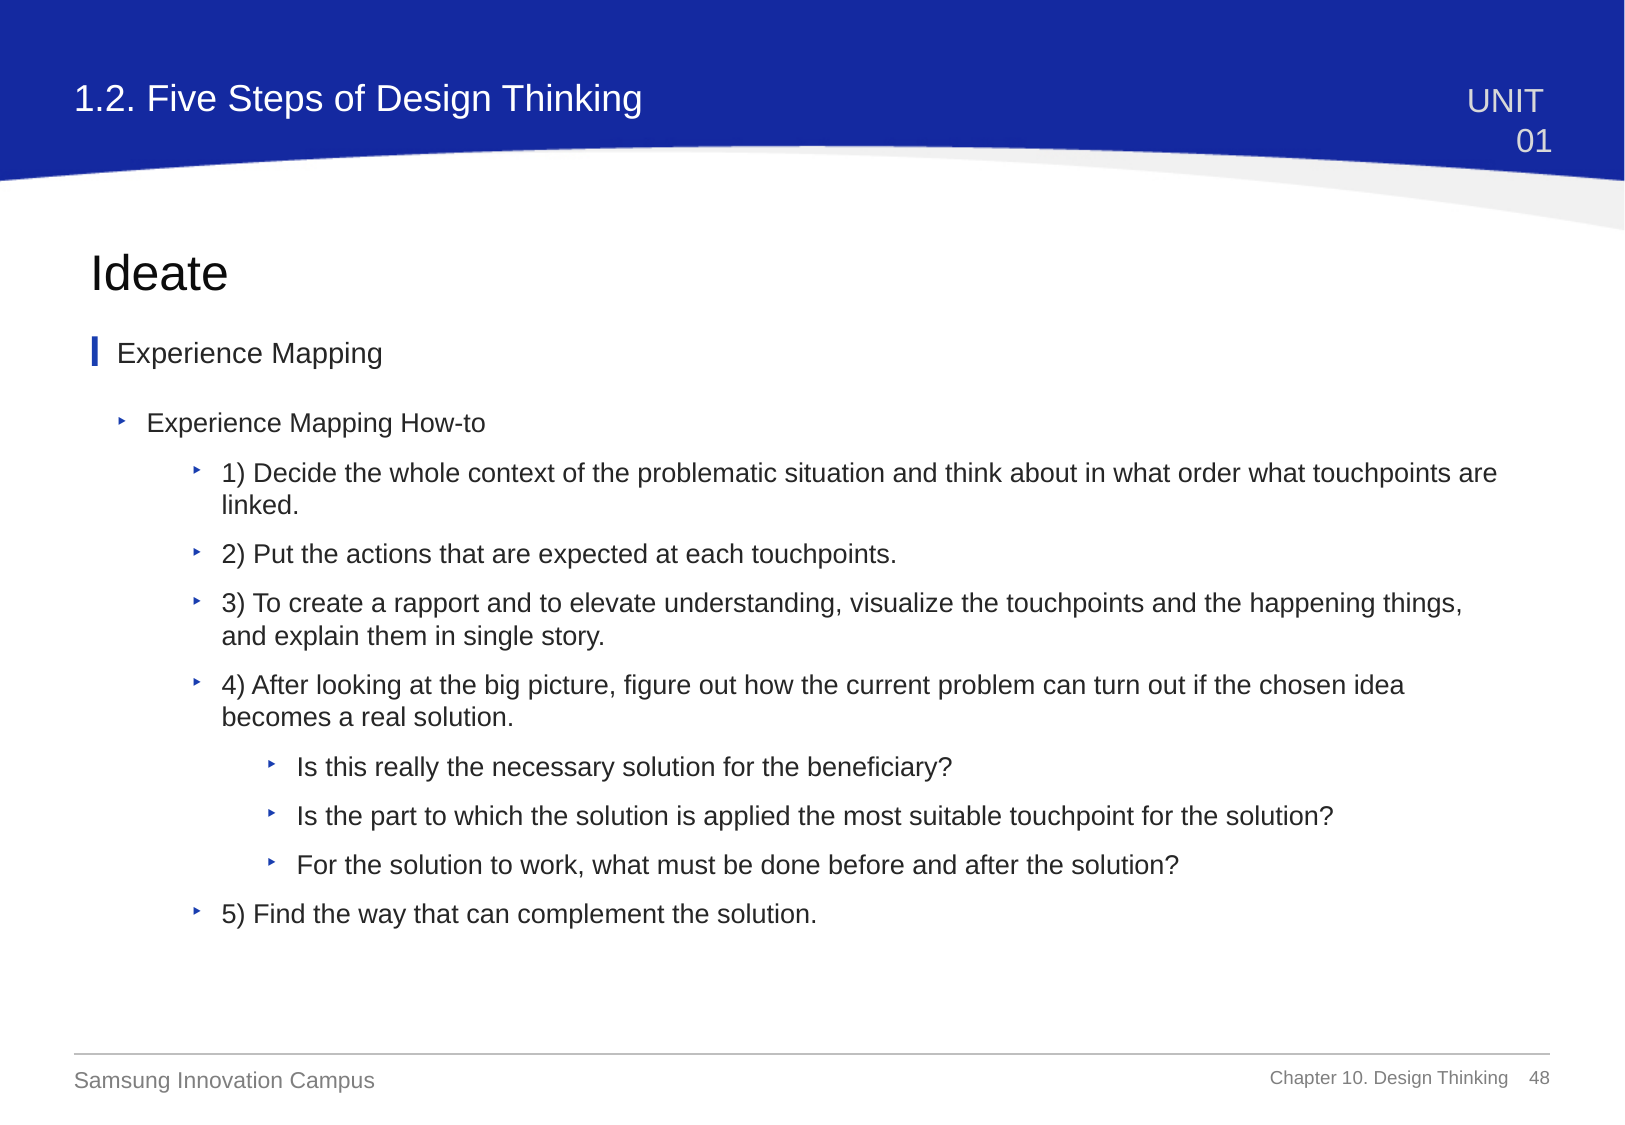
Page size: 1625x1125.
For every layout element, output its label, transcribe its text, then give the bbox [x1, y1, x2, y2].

text_box Experience Mapping How-to 1) Decide the whole context of the problematic situation and think about in what order what touchpoints are linked. 2) Put the actions that are expected at each touchpoints. 3) To create a rapport and to elevate understanding, visualize the touchpoints and the happening things, and explain them in single story. 4) After looking at the big picture, figure out how the current problem can turn out if the chosen idea becomes a real solution. Is this really the necessary solution for the beneficiary? Is the part to which the solution is applied the most suitable touchpoint for the solution? For the solution to work, what must be done before and after the solution? 5) Find the way that can complement the solution. [116, 394, 1533, 990]
text_box Ideate [89, 240, 1533, 301]
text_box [91, 334, 1533, 371]
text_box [73, 73, 1554, 120]
picture [0, 0, 1625, 1125]
